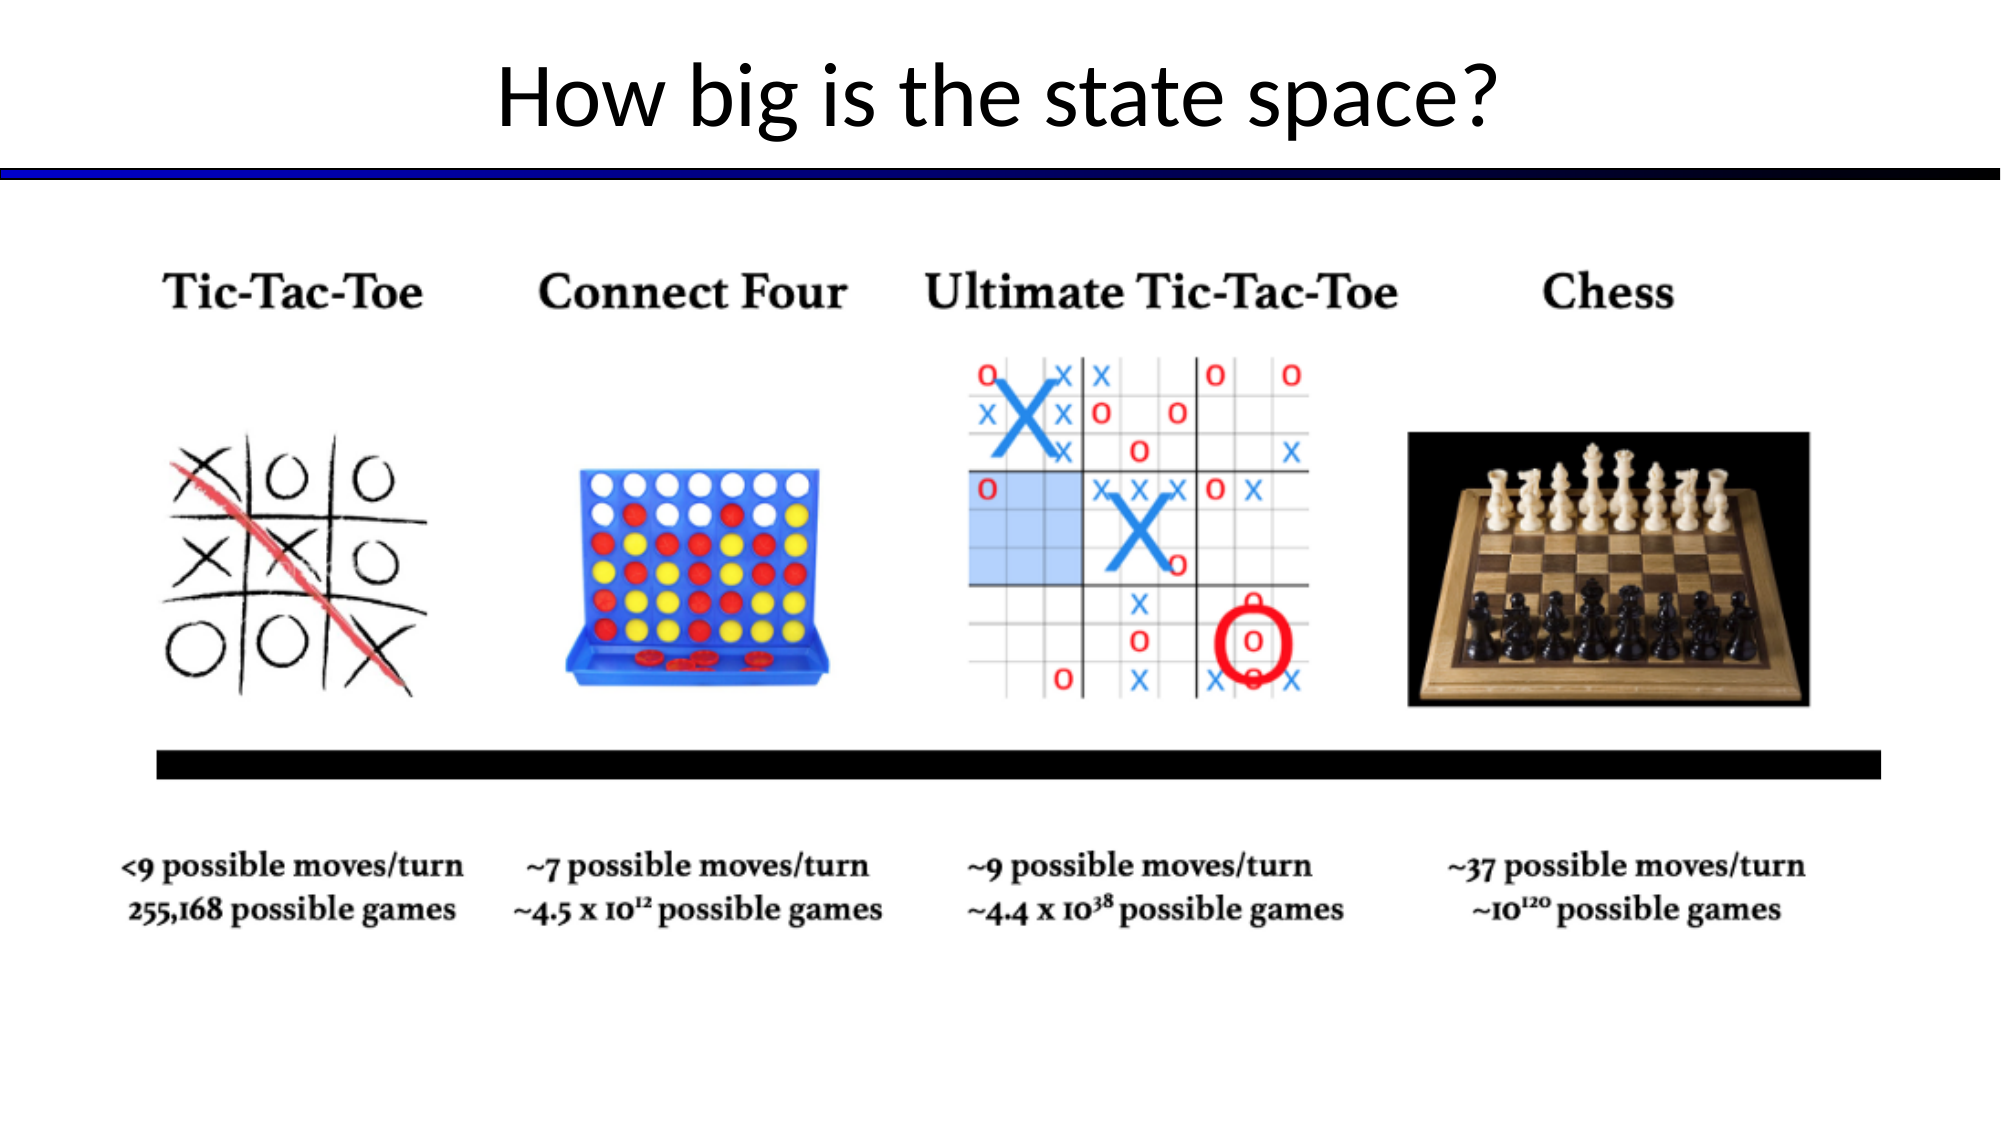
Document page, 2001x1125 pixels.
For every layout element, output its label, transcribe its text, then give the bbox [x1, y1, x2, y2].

picture [118, 224, 1882, 1001]
text_box How big is the state space? [0, 0, 2000, 184]
